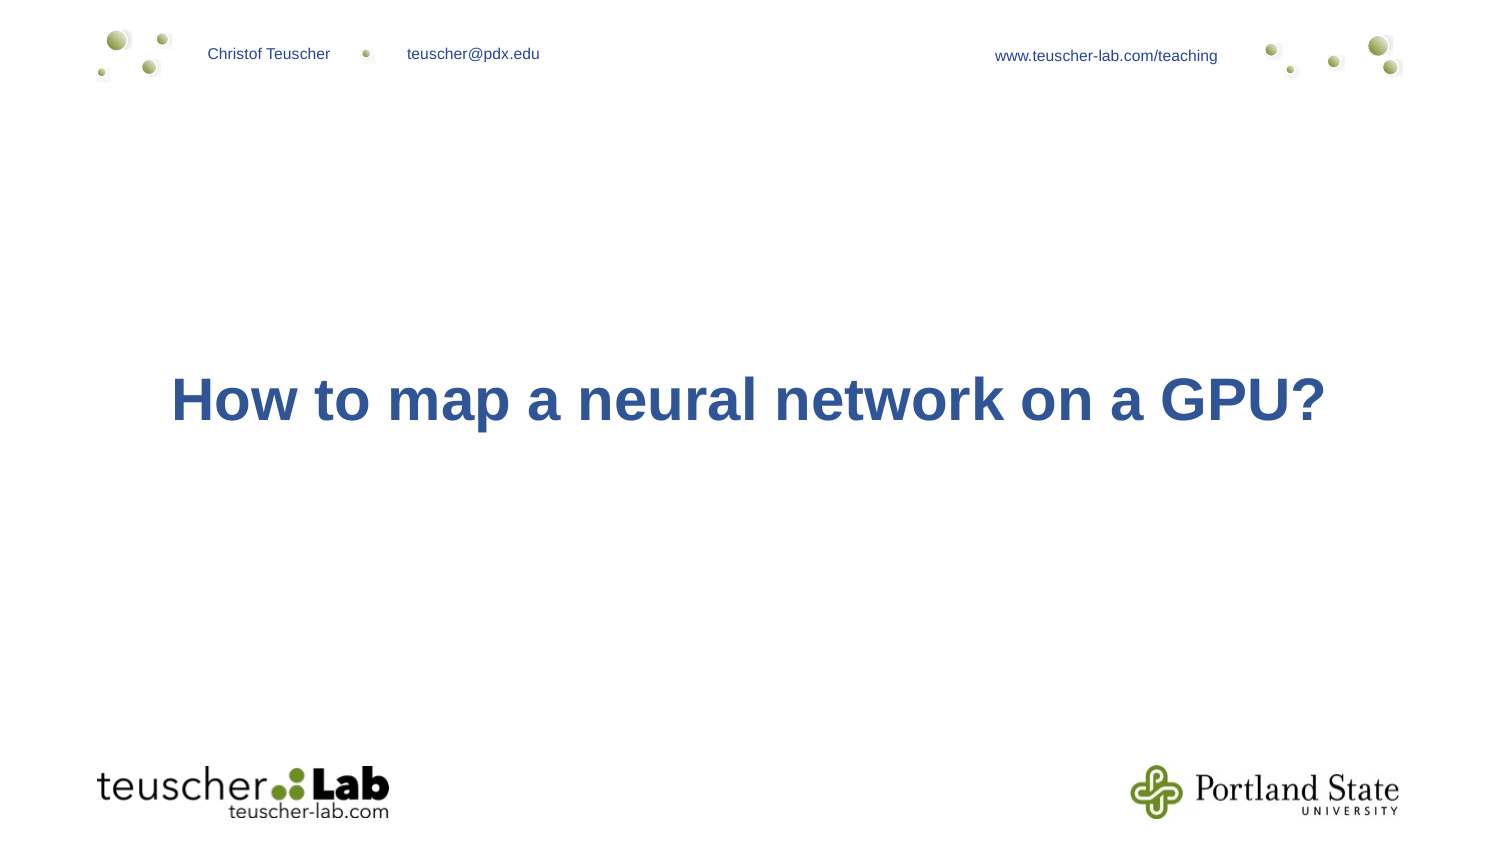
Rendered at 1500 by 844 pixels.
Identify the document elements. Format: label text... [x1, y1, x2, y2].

picture [97, 766, 389, 818]
text_box How to map a neural network on a GPU? [0, 362, 1500, 439]
picture [1130, 765, 1399, 819]
